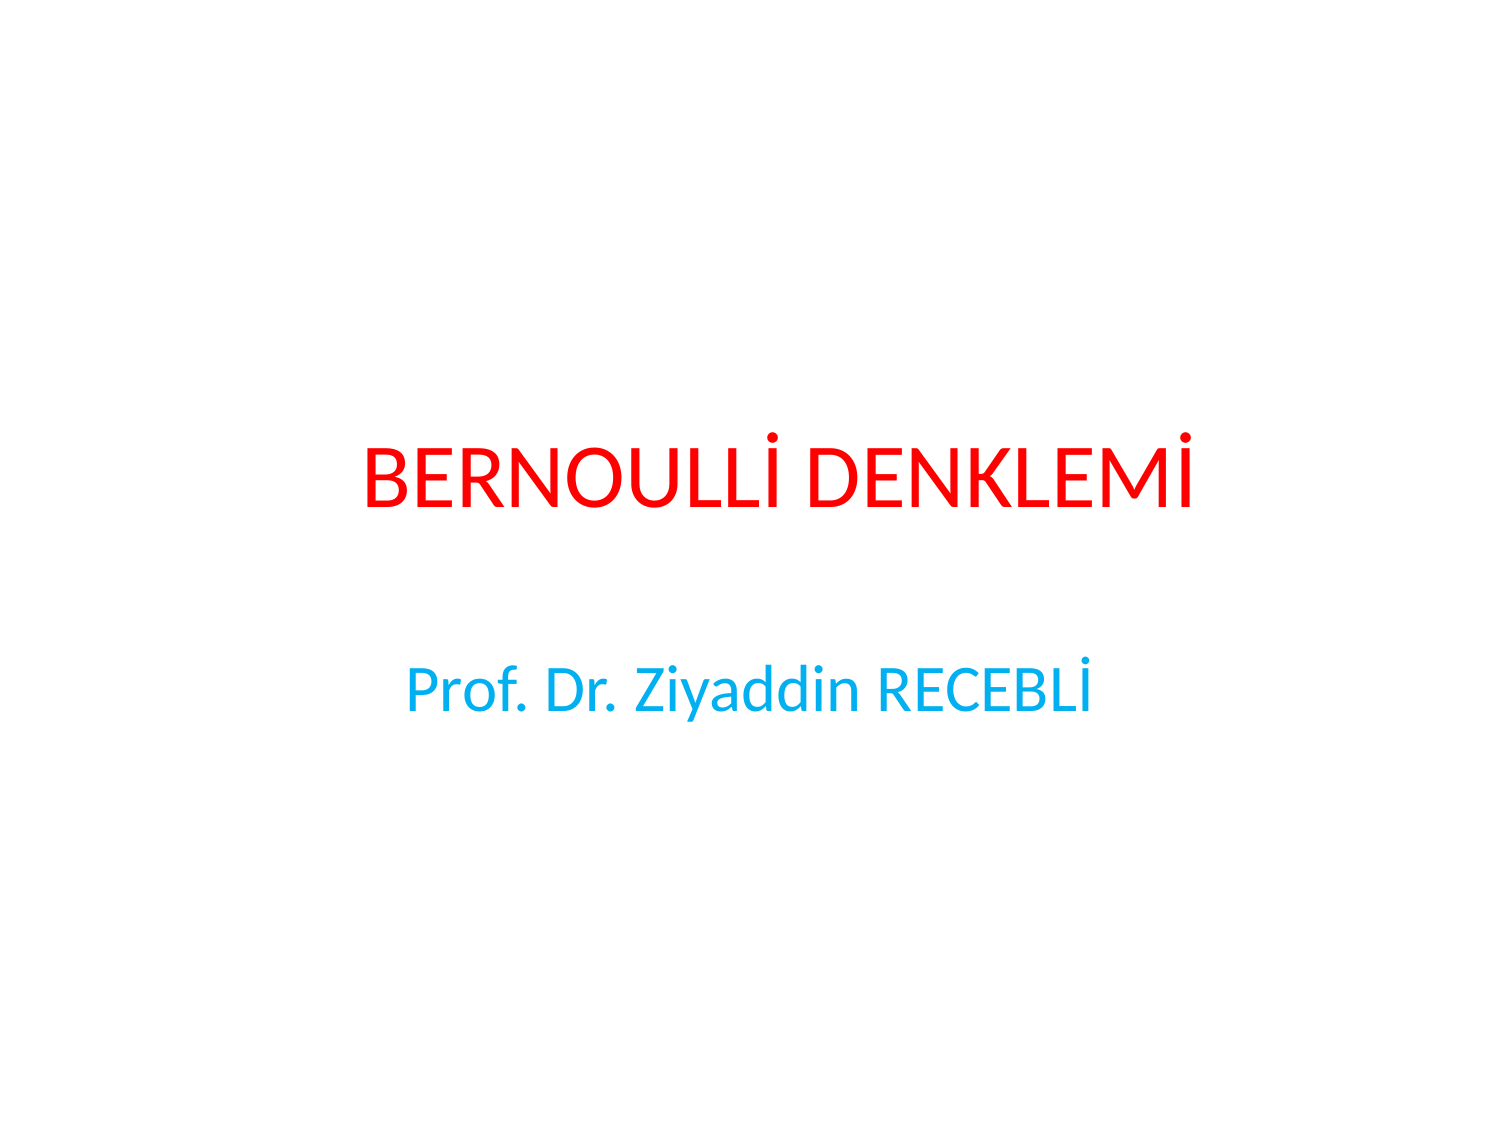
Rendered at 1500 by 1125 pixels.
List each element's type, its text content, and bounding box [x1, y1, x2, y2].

title BERNOULLİ DENKLEMİ [225, 349, 1335, 591]
subtitle Prof. Dr. Ziyaddin RECEBLİ [225, 637, 1275, 925]
